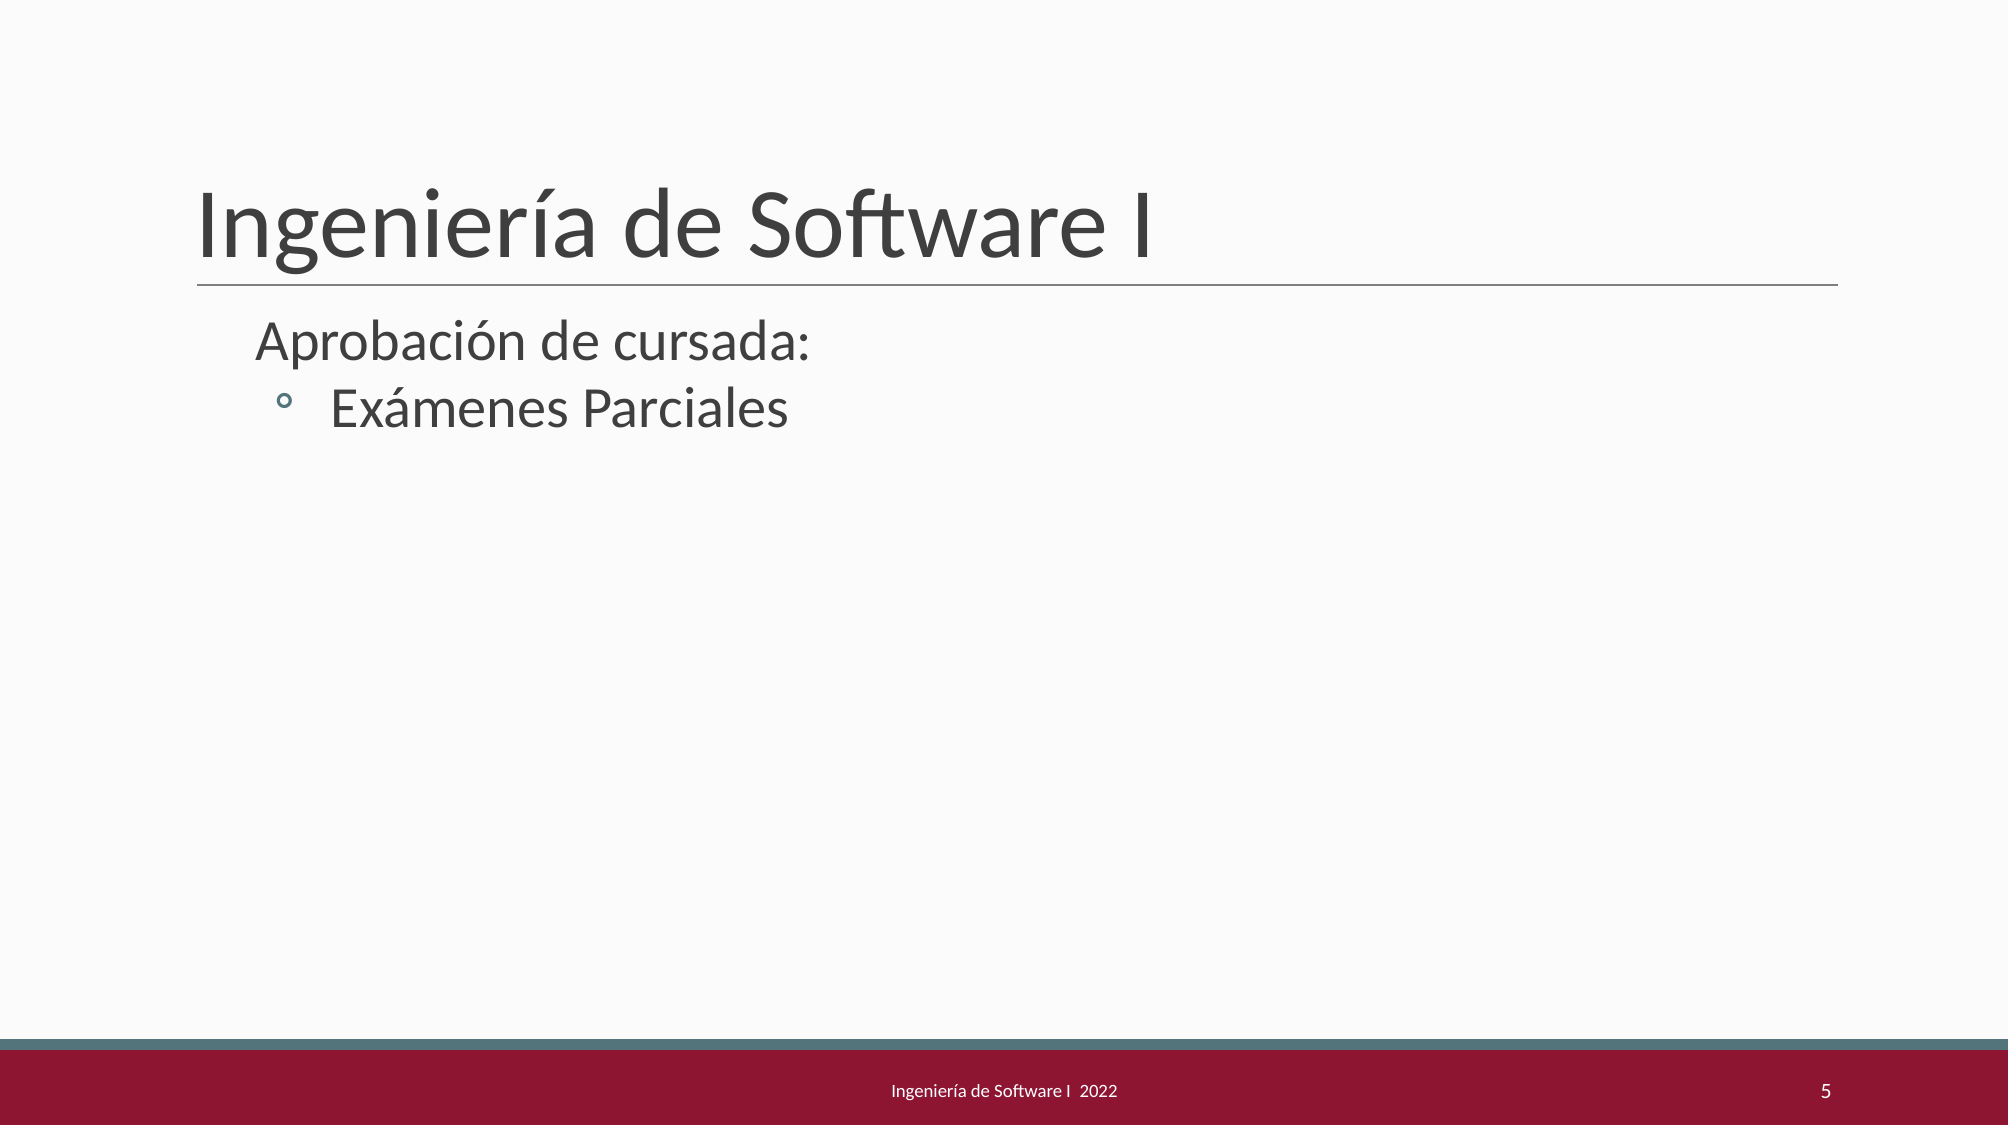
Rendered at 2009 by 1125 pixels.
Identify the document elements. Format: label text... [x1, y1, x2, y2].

footer Ingeniería de Software I 2022 [607, 1059, 1402, 1120]
slide_number 5 [1630, 1059, 1847, 1120]
list Aprobación de cursada: Exámenes Parciales [180, 302, 1838, 963]
title Ingeniería de Software I [180, 47, 1838, 285]
